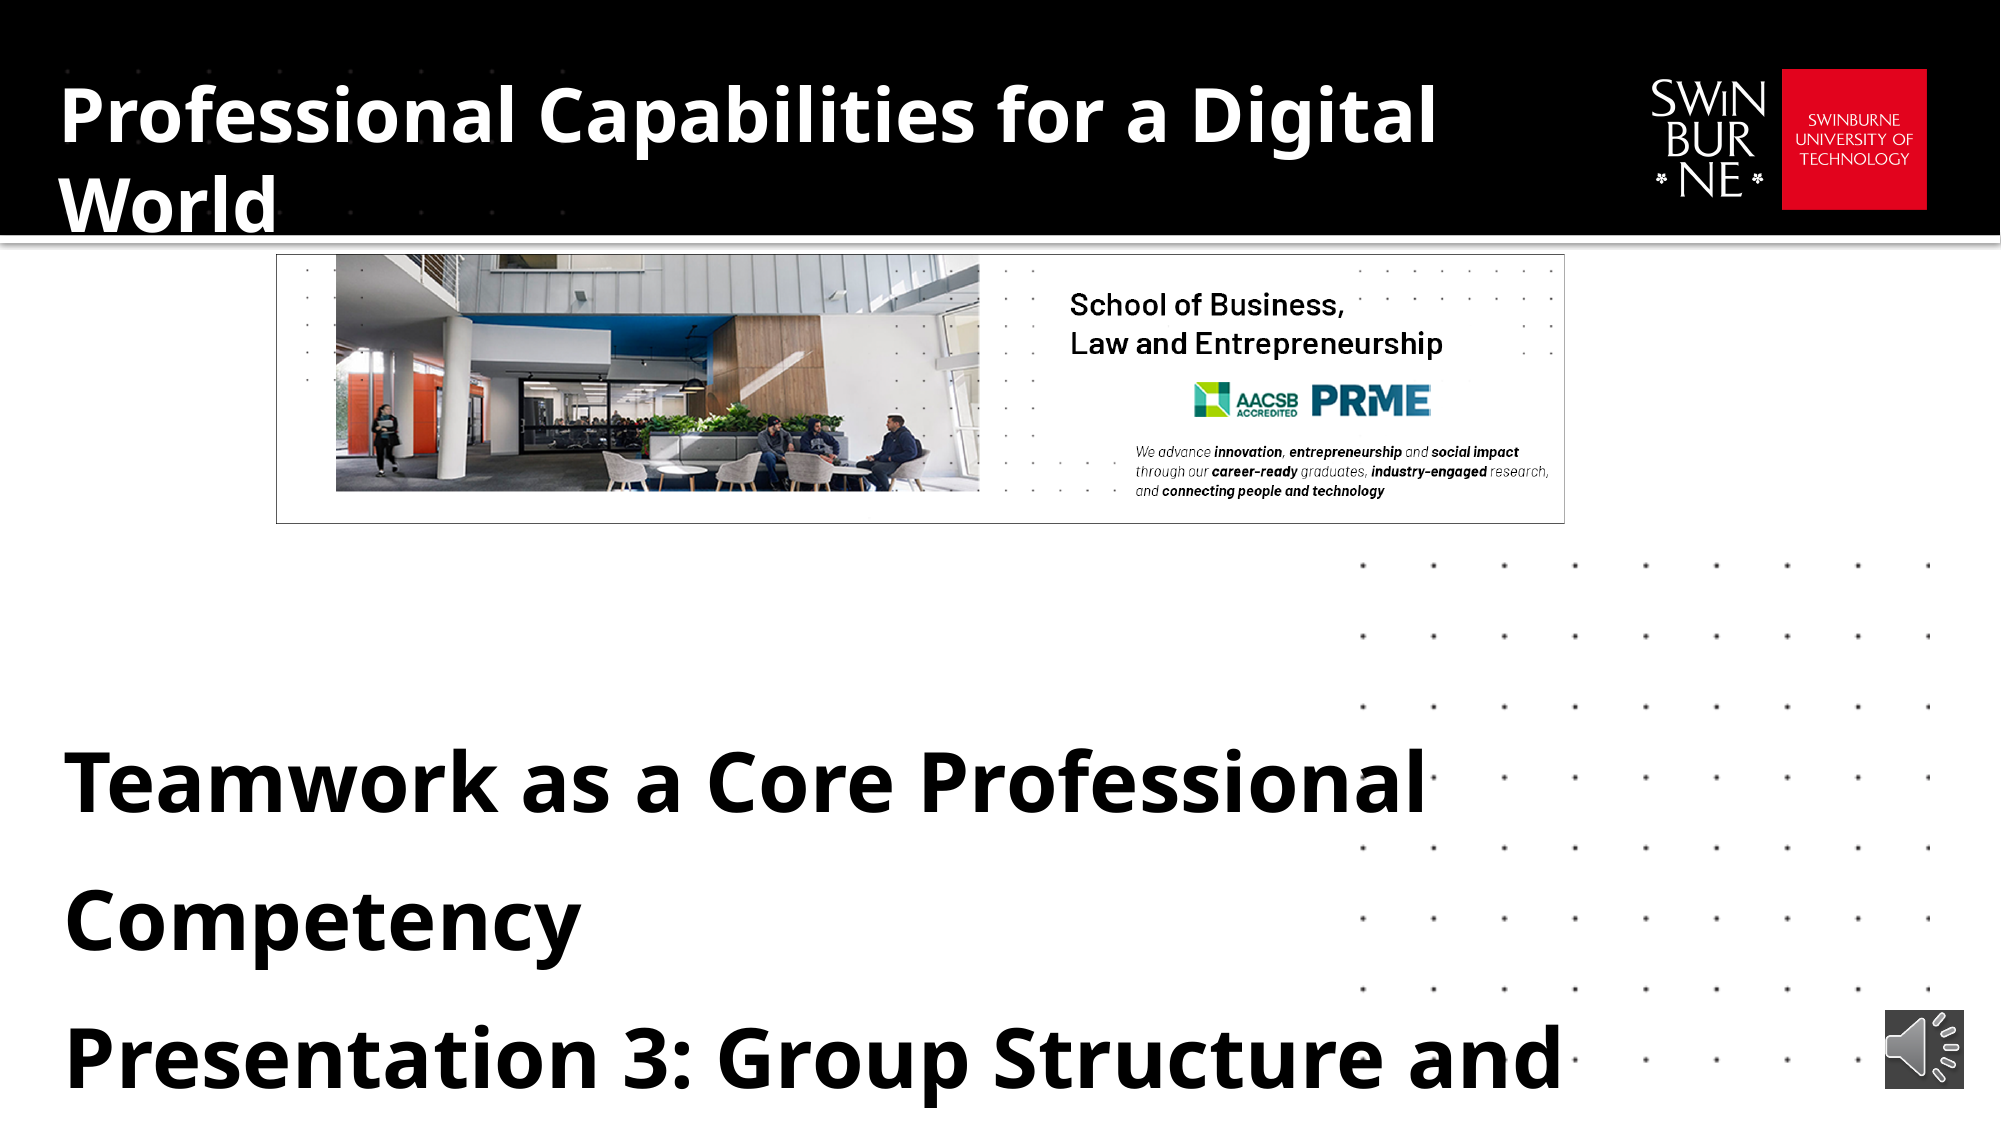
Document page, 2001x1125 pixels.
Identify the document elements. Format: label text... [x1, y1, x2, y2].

text_box Professional Capabilities for a Digital World [23, 60, 1642, 255]
picture [1884, 1009, 1965, 1090]
title Teamwork as a Core Professional Competency Presentation 3: Group Structure and Leadership [48, 683, 1898, 959]
picture [1642, 69, 1927, 210]
picture [276, 254, 1565, 525]
